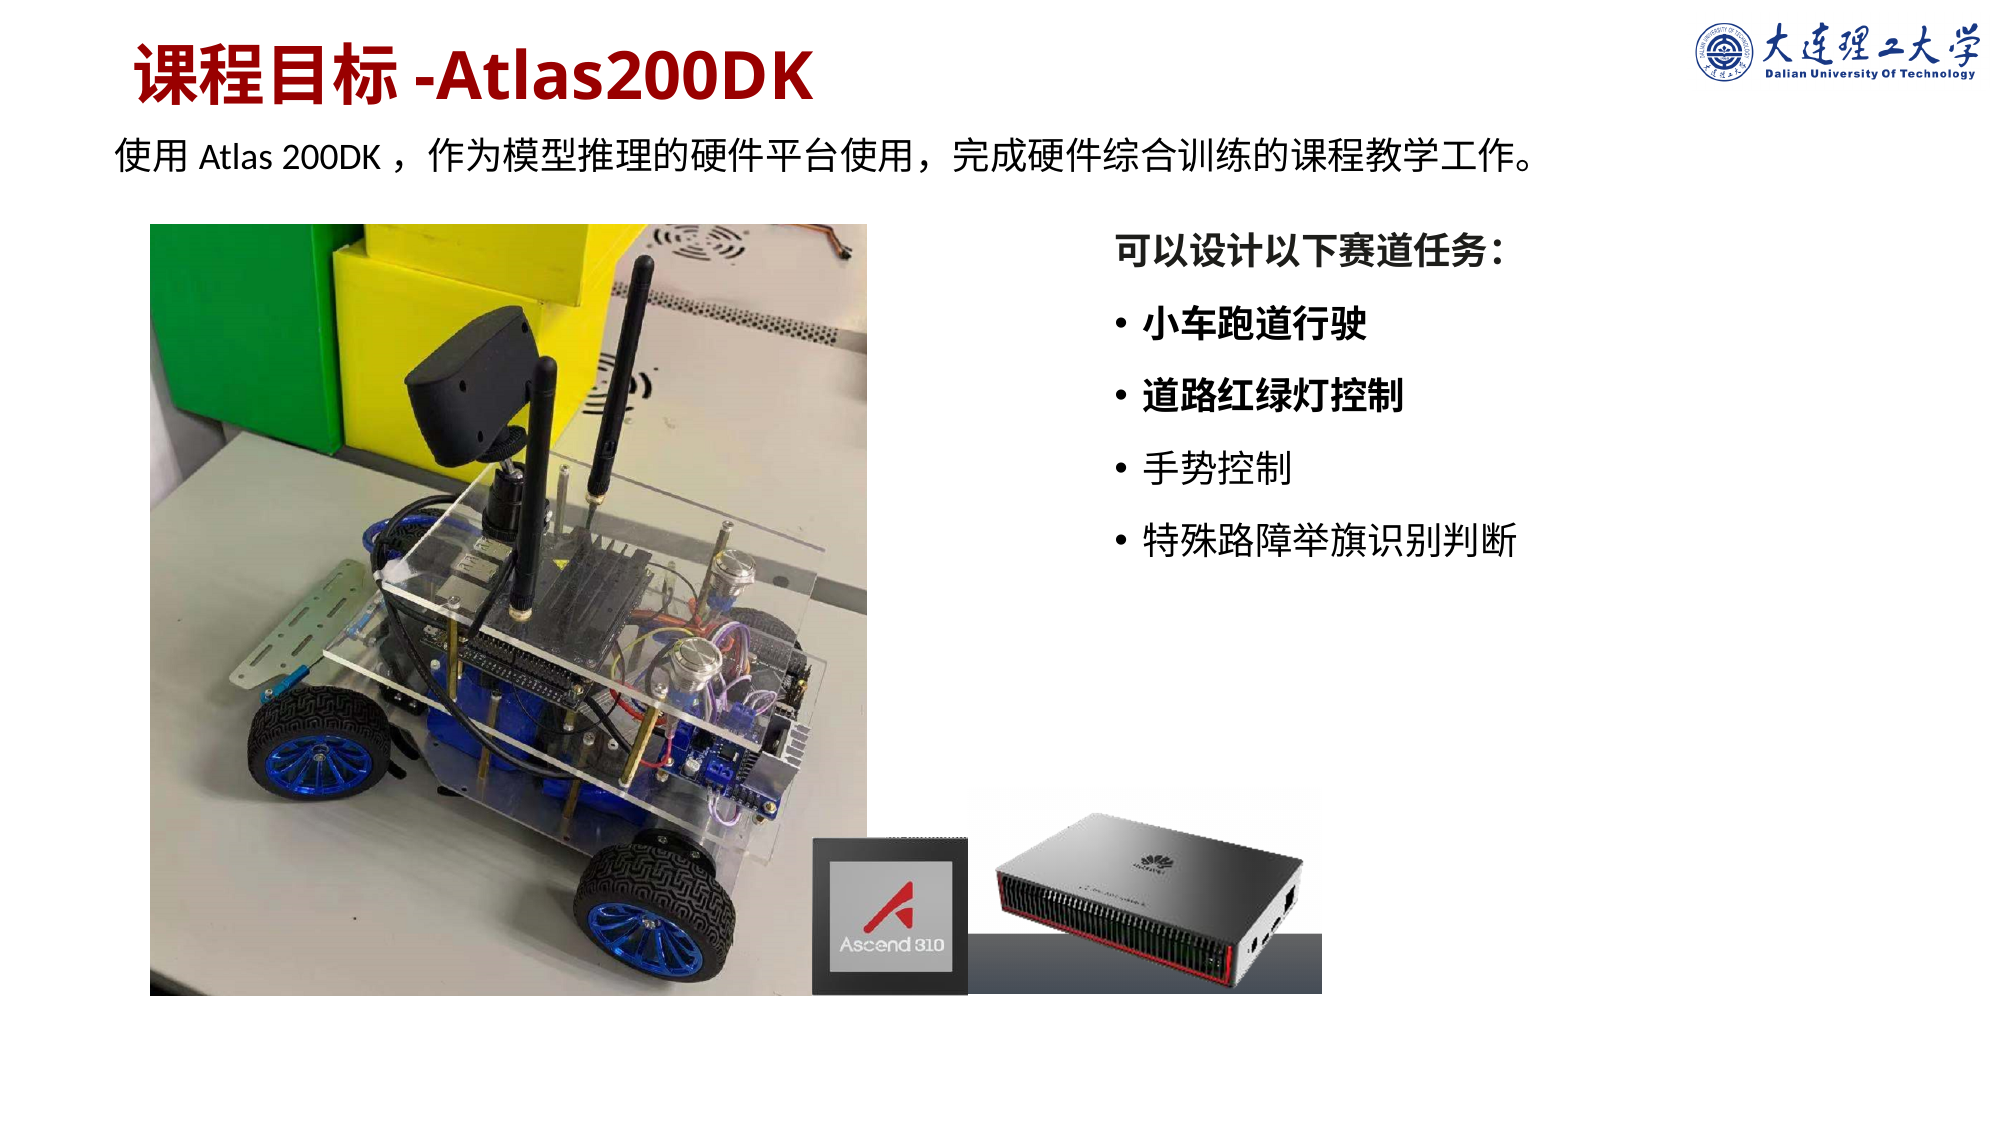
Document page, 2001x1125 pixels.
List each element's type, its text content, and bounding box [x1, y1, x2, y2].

text_box 课程目标-Atlas200DK [132, 30, 1623, 113]
picture [149, 224, 1323, 997]
text_box 可以设计以下赛道任务： 小车跑道行驶 道路红绿灯控制 手势控制 特殊路障举旗识别判断 [1112, 224, 1888, 563]
text_box 使用Atlas 200DK，作为模型推理的硬件平台使用，完成硬件综合训练的课程教学工作。 [99, 124, 1844, 185]
picture [1687, 12, 1990, 91]
